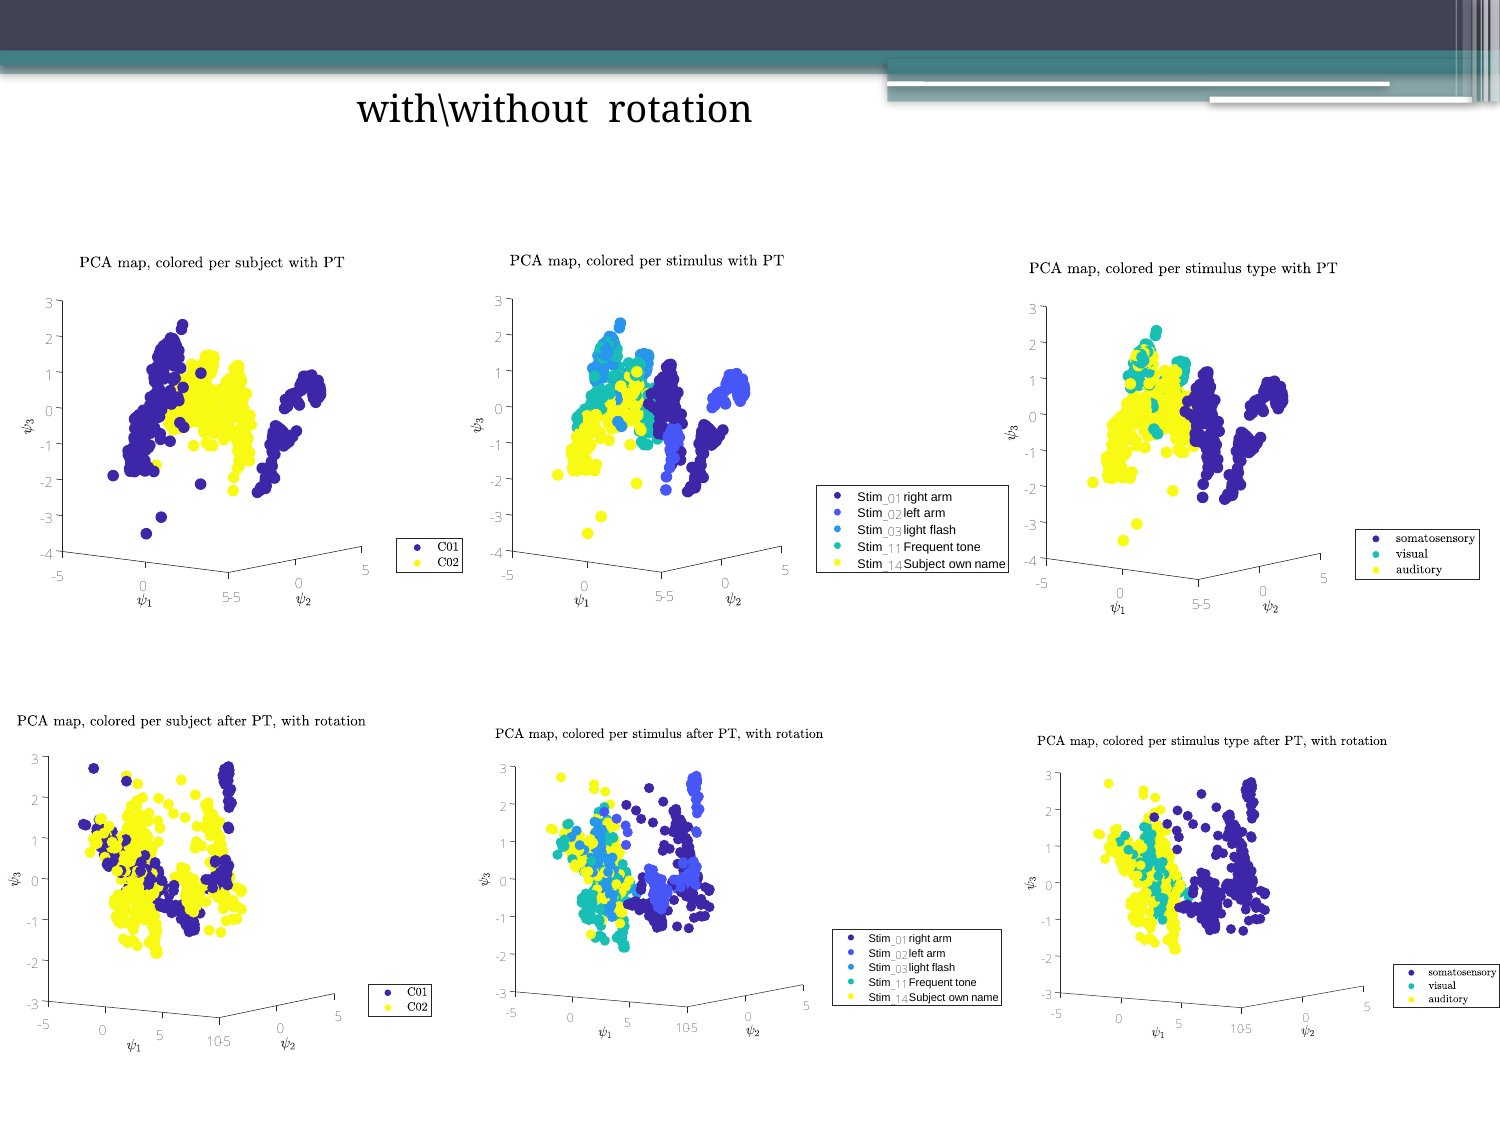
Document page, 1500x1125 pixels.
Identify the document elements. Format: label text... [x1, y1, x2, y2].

picture [0, 706, 1500, 1056]
text_box with\without rotation [301, 78, 809, 138]
picture [11, 245, 1500, 620]
